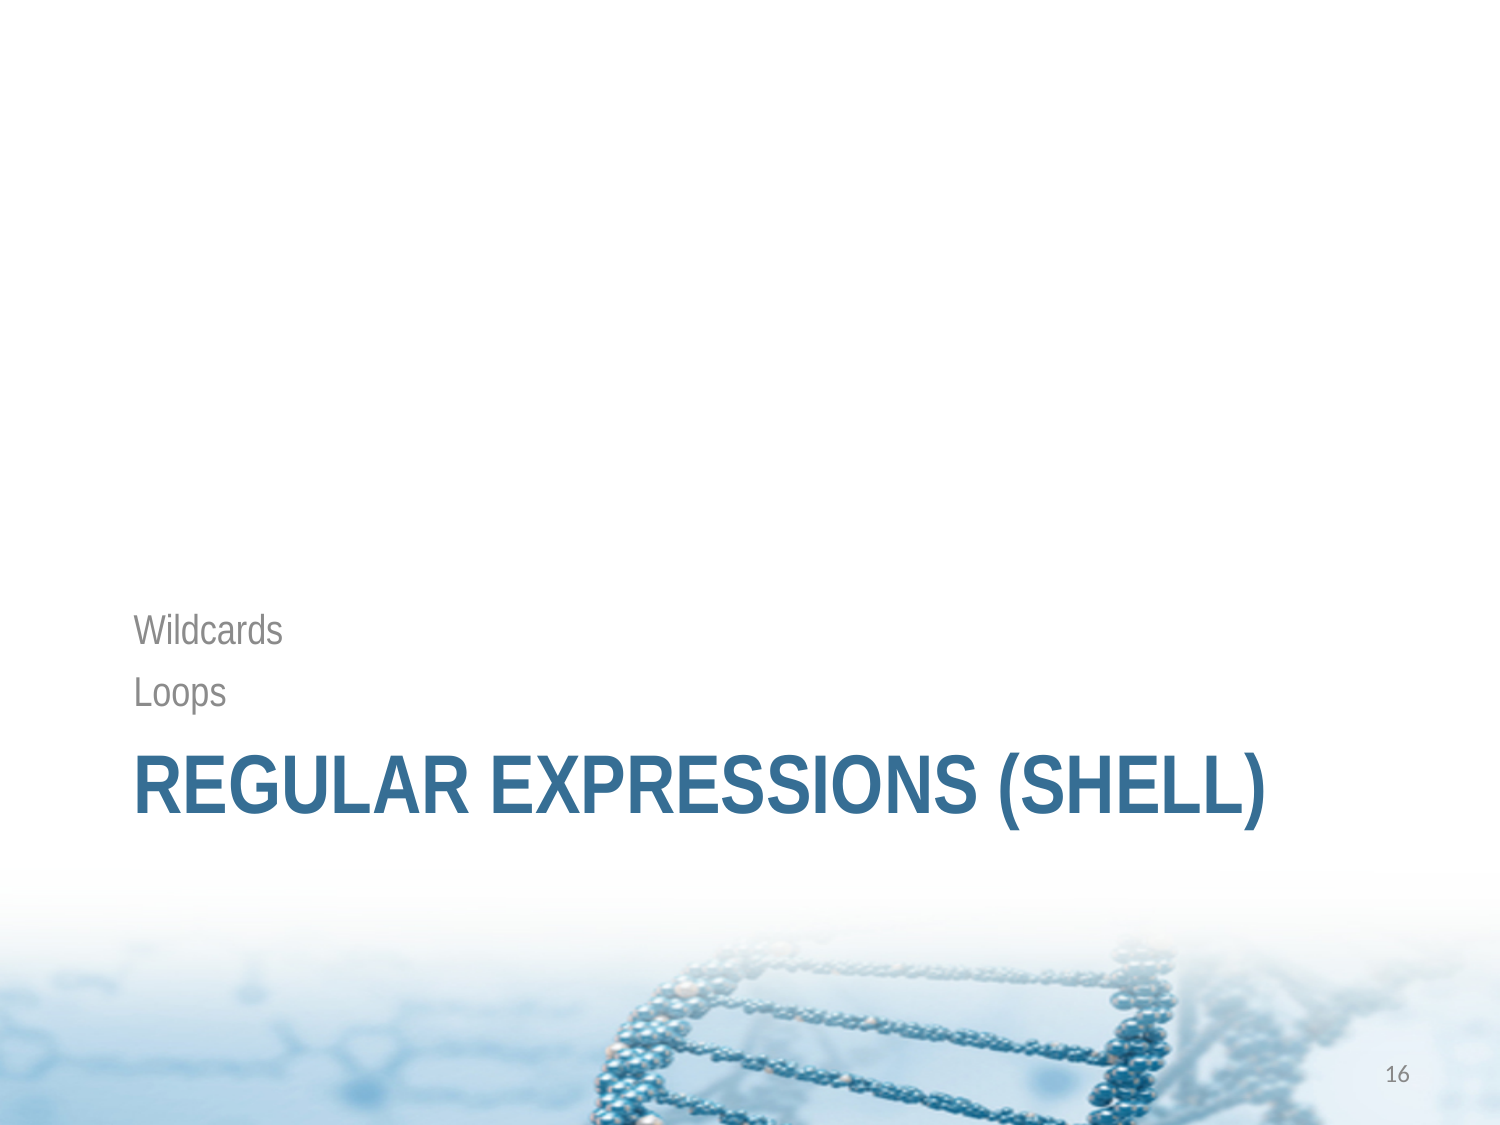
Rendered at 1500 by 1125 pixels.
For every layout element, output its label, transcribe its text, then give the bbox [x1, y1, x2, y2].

title Regular Expressions (shell) [118, 723, 1394, 947]
slide_number 16 [1074, 1042, 1425, 1103]
list Wildcards Loops [118, 476, 1394, 723]
picture [0, 862, 1500, 1125]
